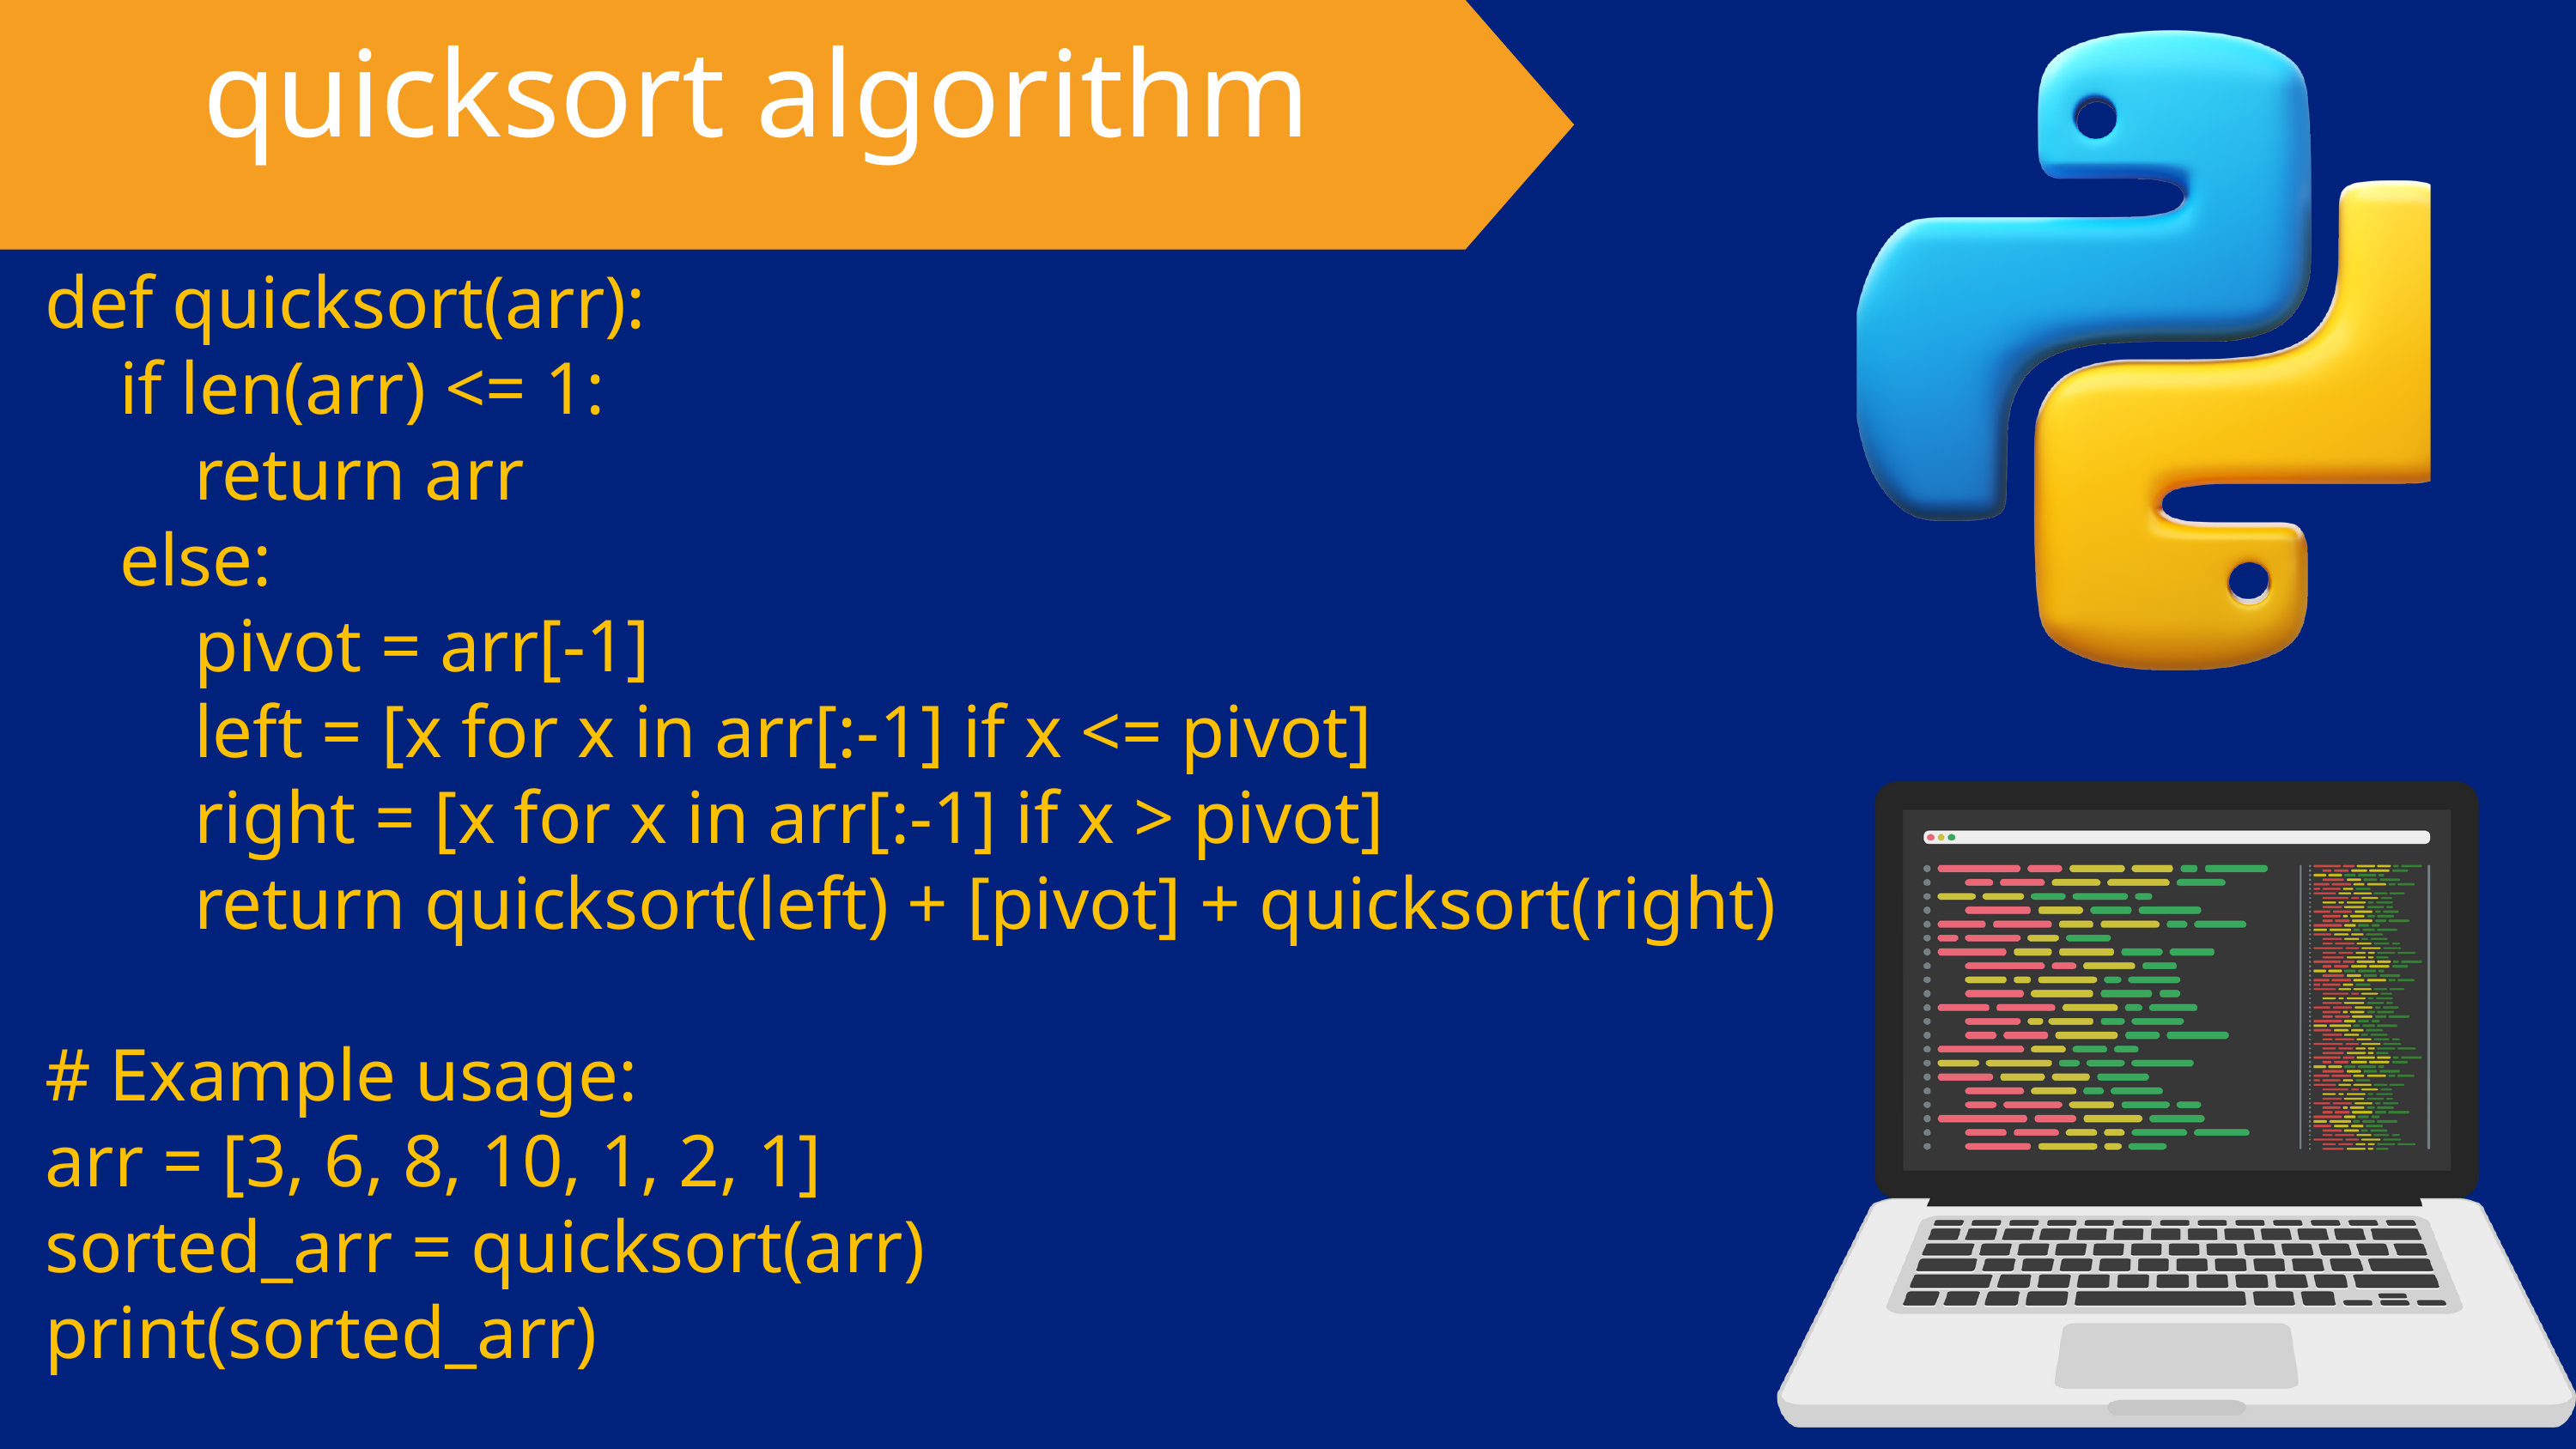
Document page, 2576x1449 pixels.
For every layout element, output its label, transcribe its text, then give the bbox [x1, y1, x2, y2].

text_box def quicksort(arr): if len(arr) <= 1: return arr else: pivot = arr[-1] left = [x for x in arr[:-1] if x <= pivot] right = [x for x in arr[:-1] if x > pivot] return quicksort(left) + [pivot] + quicksort(right) # Example usage: arr = [3, 6, 8, 10, 1, 2, 1] sorted_arr = quicksort(arr) print(sorted_arr) [32, 251, 1965, 1379]
text_box [1777, 781, 2576, 1428]
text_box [0, 0, 1575, 250]
text_box [1856, 30, 2431, 670]
